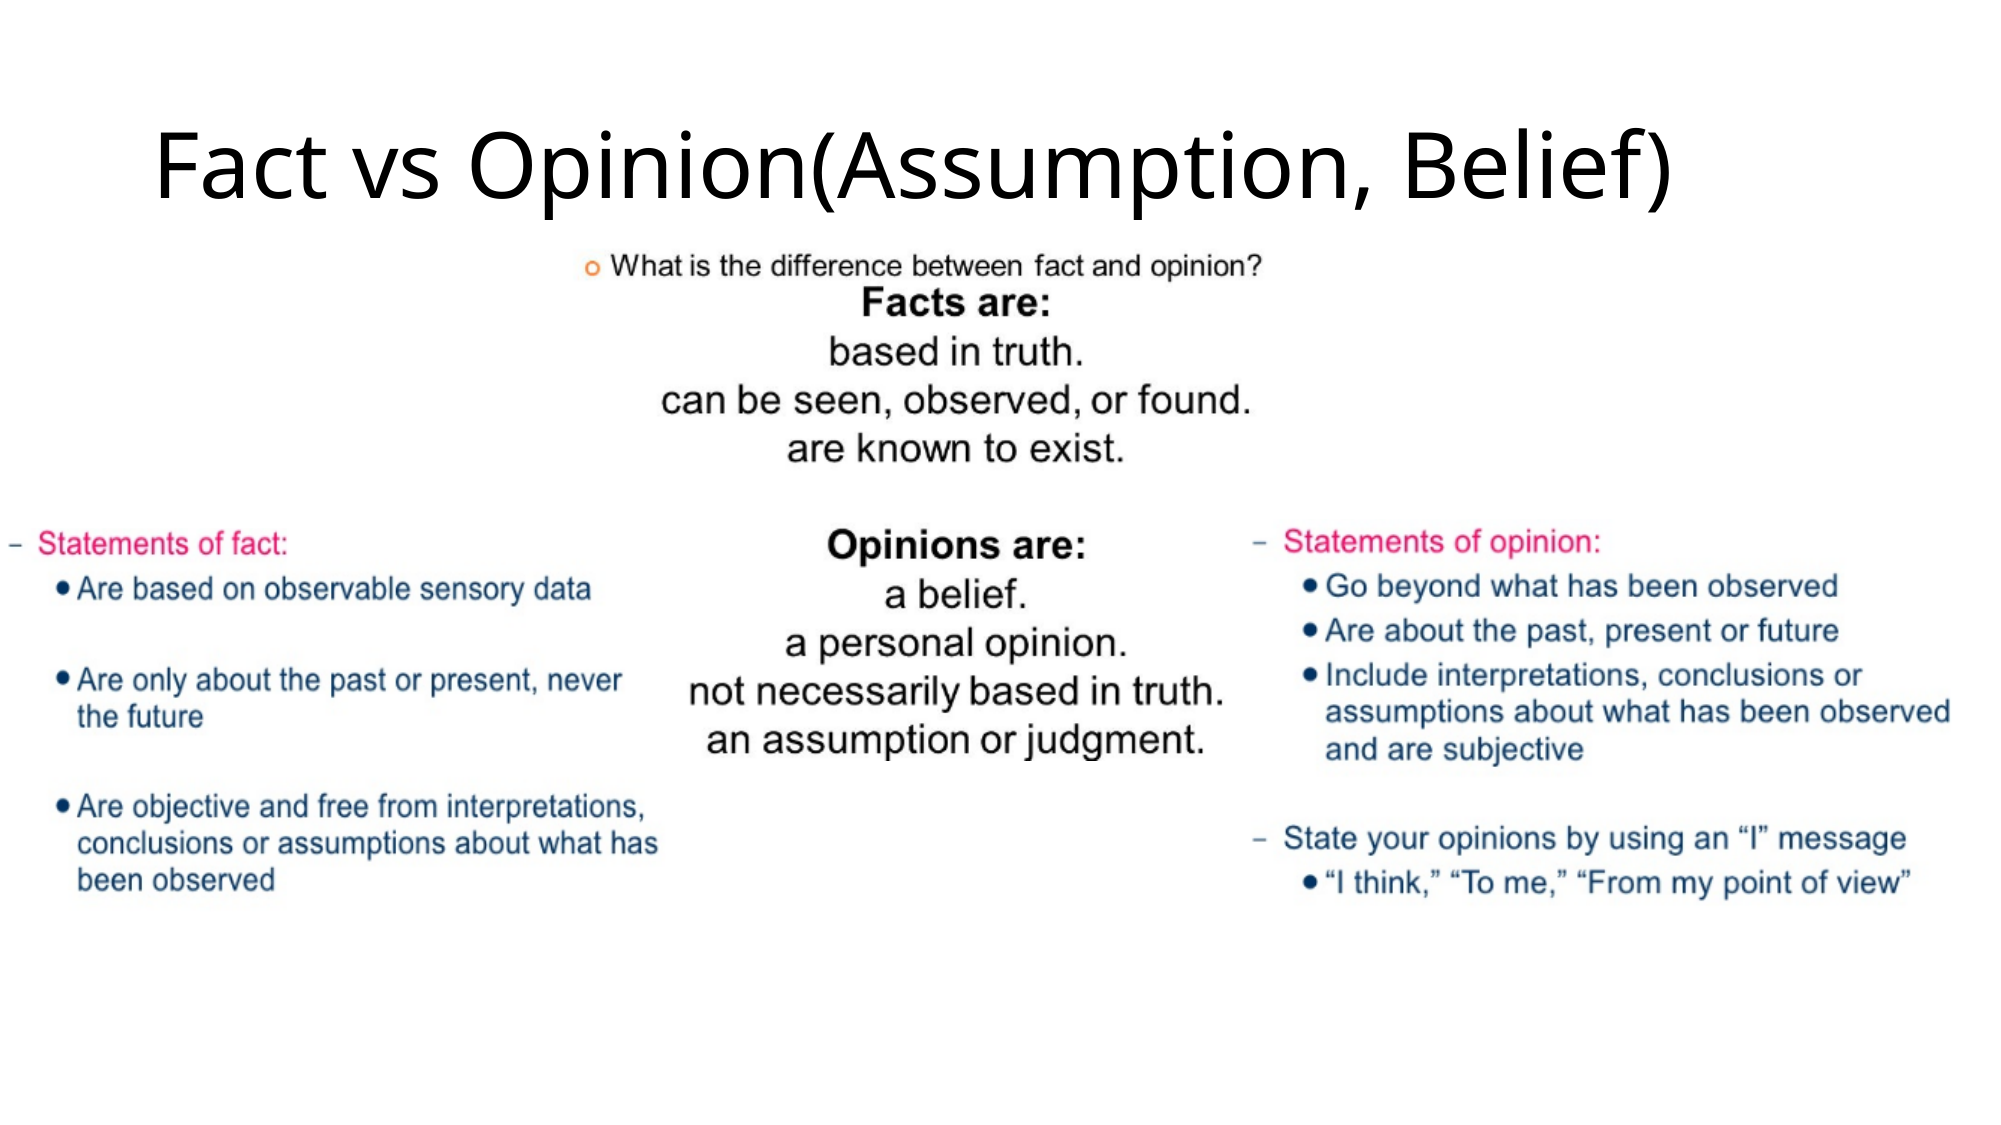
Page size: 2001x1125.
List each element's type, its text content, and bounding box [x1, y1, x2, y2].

picture [572, 240, 1973, 912]
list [0, 528, 683, 912]
title Fact vs Opinion(Assumption, Belief) [137, 59, 1863, 278]
